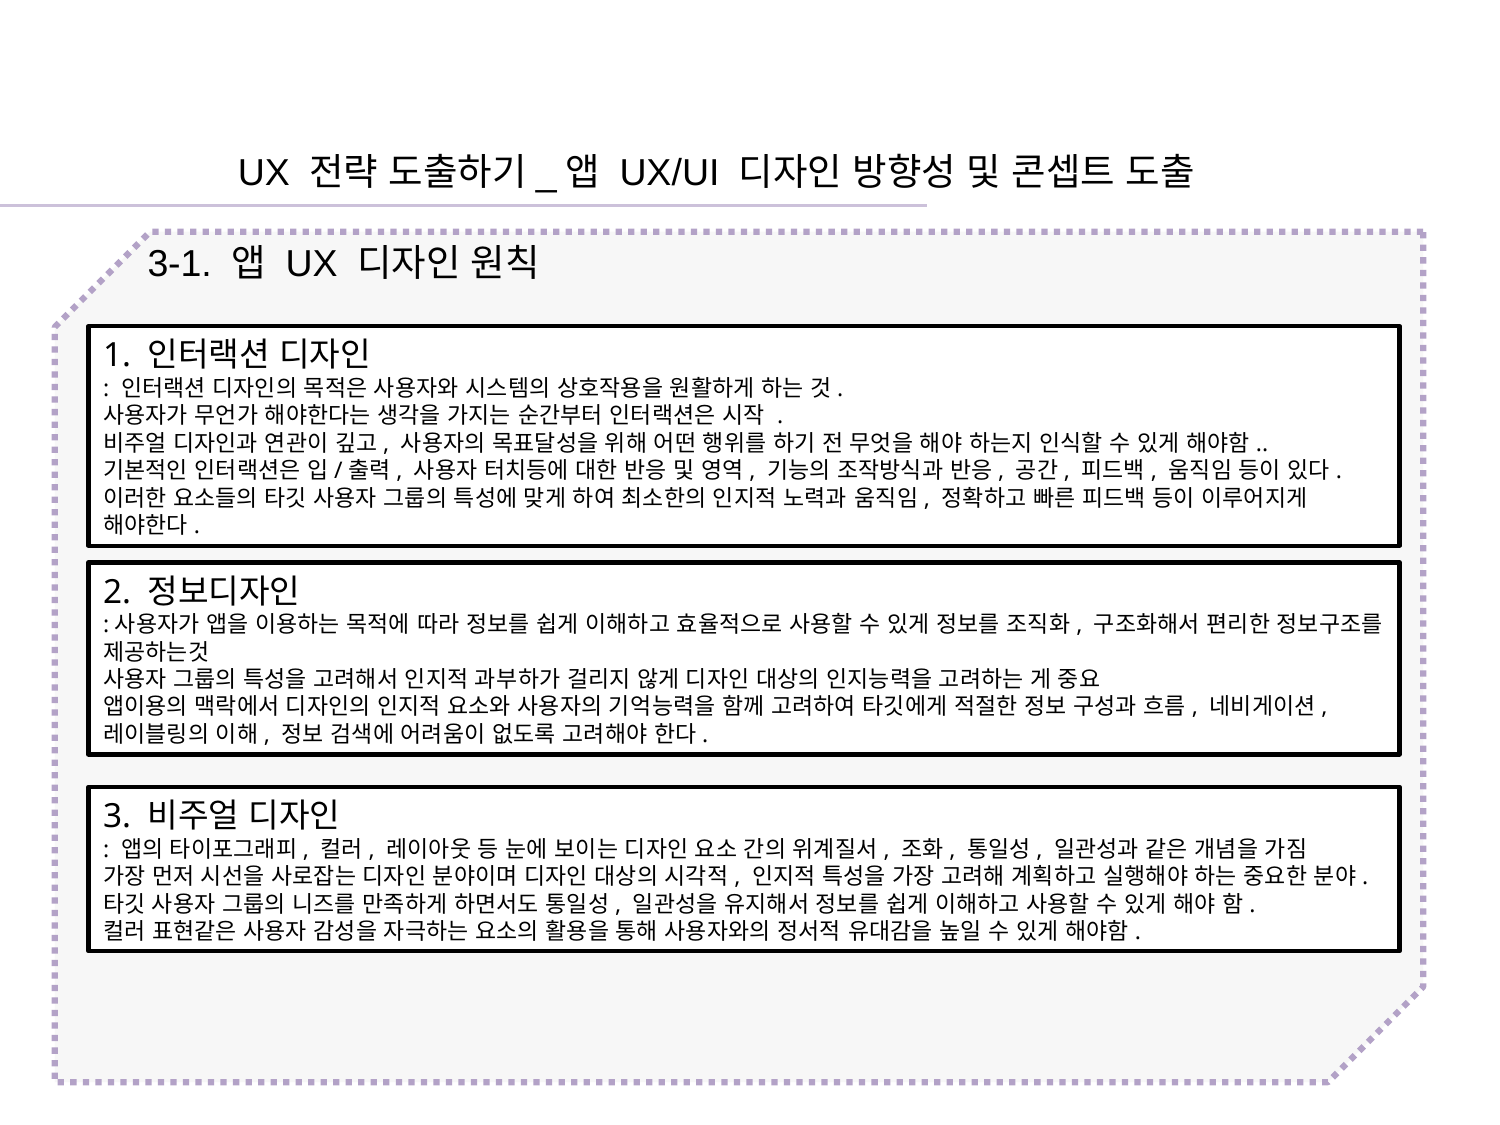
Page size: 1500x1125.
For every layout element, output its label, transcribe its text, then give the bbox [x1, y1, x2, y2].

text_box 3. 비주얼 디자인 : 앱의 타이포그래피, 컬러, 레이아웃 등 눈에 보이는 디자인 요소 간의 위계질서, 조화, 통일성, 일관성과 같은 개념을 가짐 가장 먼저 시선을 사로잡는 디자인 분야이며 디자인 대상의 시각적, 인지적 특성을 가장 고려해 계획하고 실행해야 하는 중요한 분야. 타깃 사용자 그룹의 니즈를 만족하게 하면서도 통일성, 일관성을 유지해서 정보를 쉽게 이해하고 사용할 수 있게 해야 함. 컬러 표현같은 사용자 감성을 자극하는 요소의 활용을 통해 사용자와의 정서적 유대감을 높일 수 있게 해야함. [86, 785, 1402, 953]
text_box 3-1. 앱 UX 디자인 원칙 [132, 231, 1447, 292]
text_box 1. 인터랙션 디자인 : 인터랙션 디자인의 목적은 사용자와 시스템의 상호작용을 원활하게 하는 것. 사용자가 무언가 해야한다는 생각을 가지는 순간부터 인터랙션은 시작 . 비주얼 디자인과 연관이 깊고, 사용자의 목표달성을 위해 어떤 행위를 하기 전 무엇을 해야 하는지 인식할 수 있게 해야함.. 기본적인 인터랙션은 입/출력, 사용자 터치등에 대한 반응 및 영역, 기능의 조작방식과 반응, 공간, 피드백, 움직임 등이 있다. 이러한 요소들의 타깃 사용자 그룹의 특성에 맞게 하여 최소한의 인지적 노력과 움직임, 정확하고 빠른 피드백 등이 이루어지게 해야한다. [86, 324, 1402, 548]
text_box UX 전략 도출하기_앱 UX/UI 디자인 방향성 및 콘셉트 도출 [223, 140, 1210, 200]
text_box [52, 249, 1426, 1085]
text_box 2. 정보디자인 :사용자가 앱을 이용하는 목적에 따라 정보를 쉽게 이해하고 효율적으로 사용할 수 있게 정보를 조직화, 구조화해서 편리한 정보구조를 제공하는것 사용자 그룹의 특성을 고려해서 인지적 과부하가 걸리지 않게 디자인 대상의 인지능력을 고려하는 게 중요 앱이용의 맥락에서 디자인의 인지적 요소와 사용자의 기억능력을 함께 고려하여 타깃에게 적절한 정보 구성과 흐름, 네비게이션, 레이블링의 이해, 정보 검색에 어려움이 없도록 고려해야 한다. [86, 560, 1402, 757]
